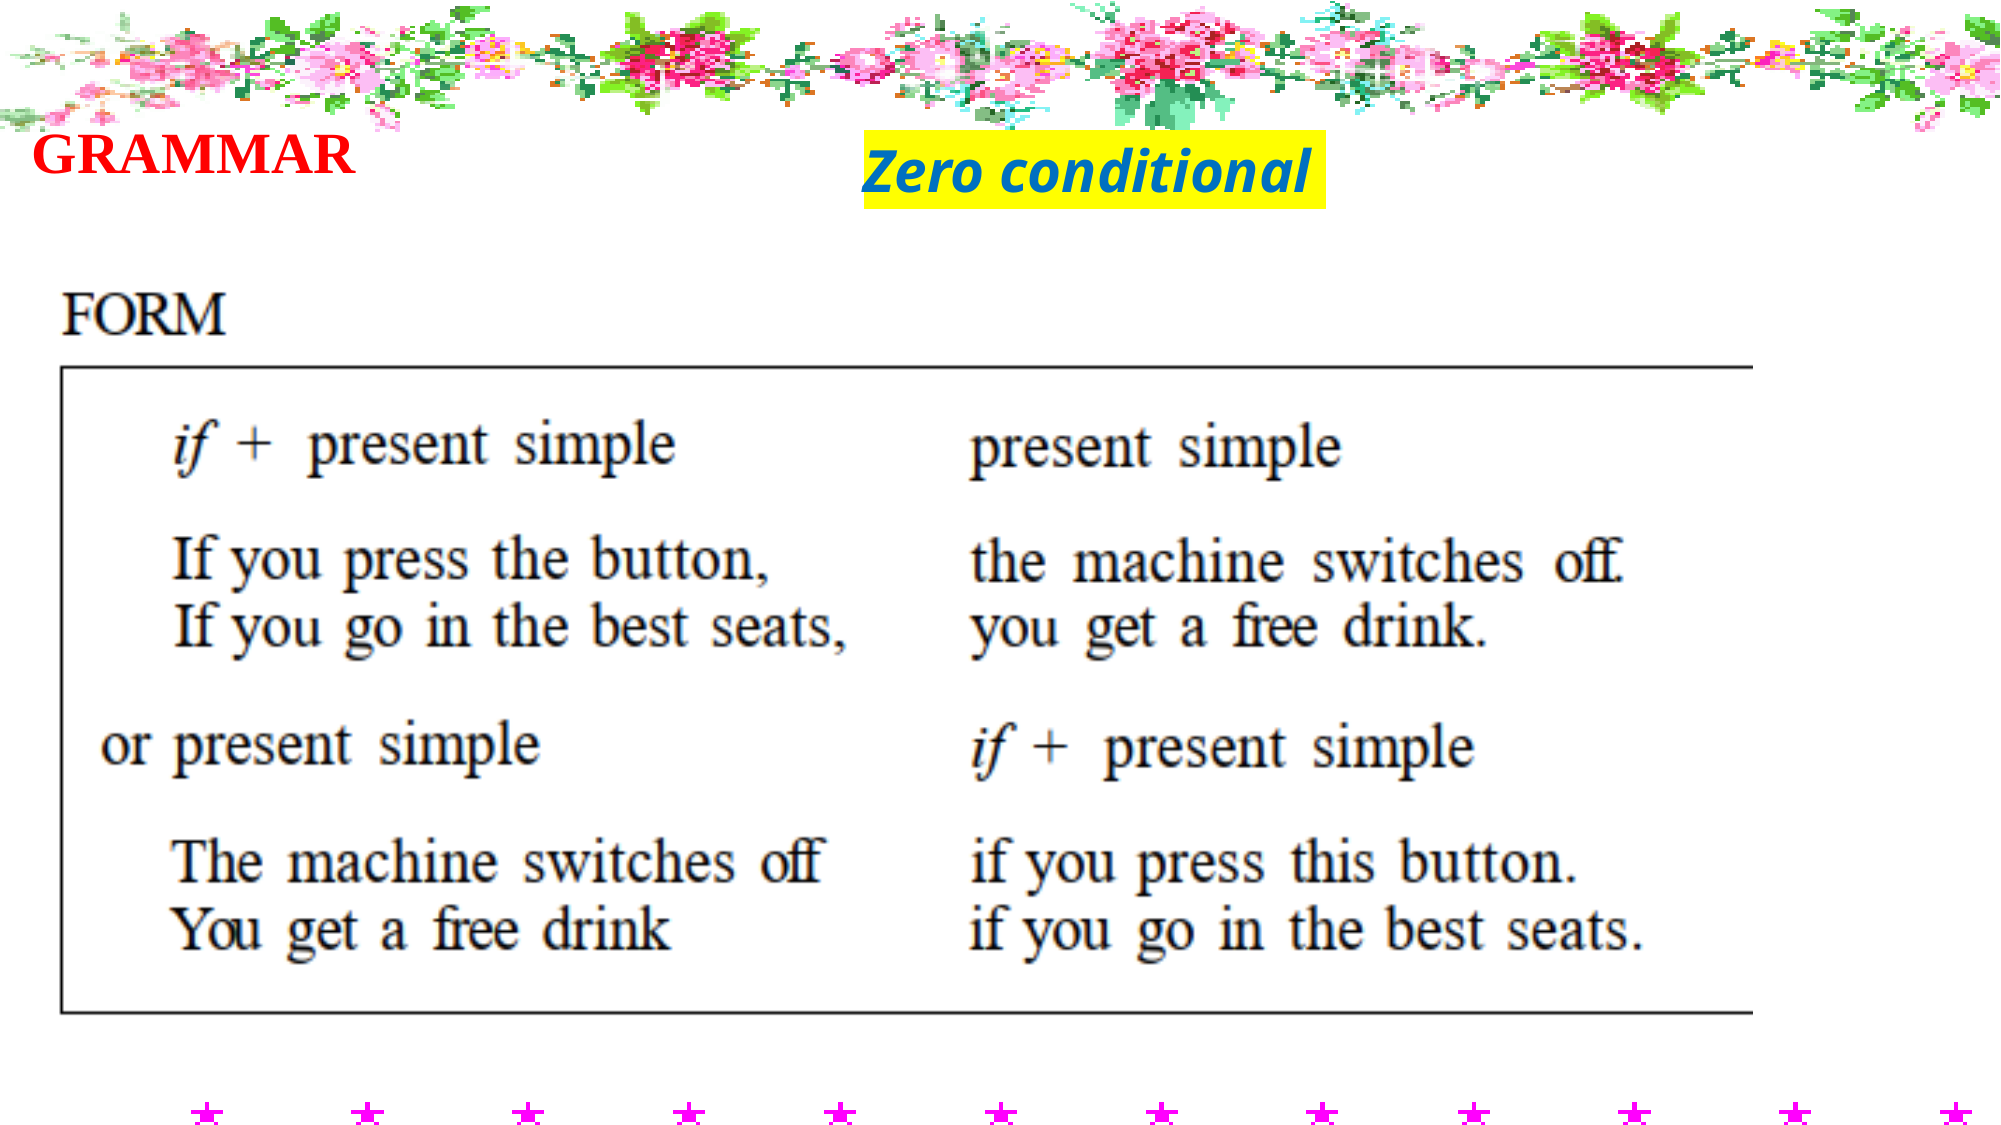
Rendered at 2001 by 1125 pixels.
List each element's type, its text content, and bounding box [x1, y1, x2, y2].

text_box Zero conditional [848, 126, 1386, 212]
text_box GRAMMAR [17, 107, 519, 192]
picture [0, 1, 2000, 135]
picture [26, 1066, 2000, 1125]
picture [47, 260, 1753, 1018]
